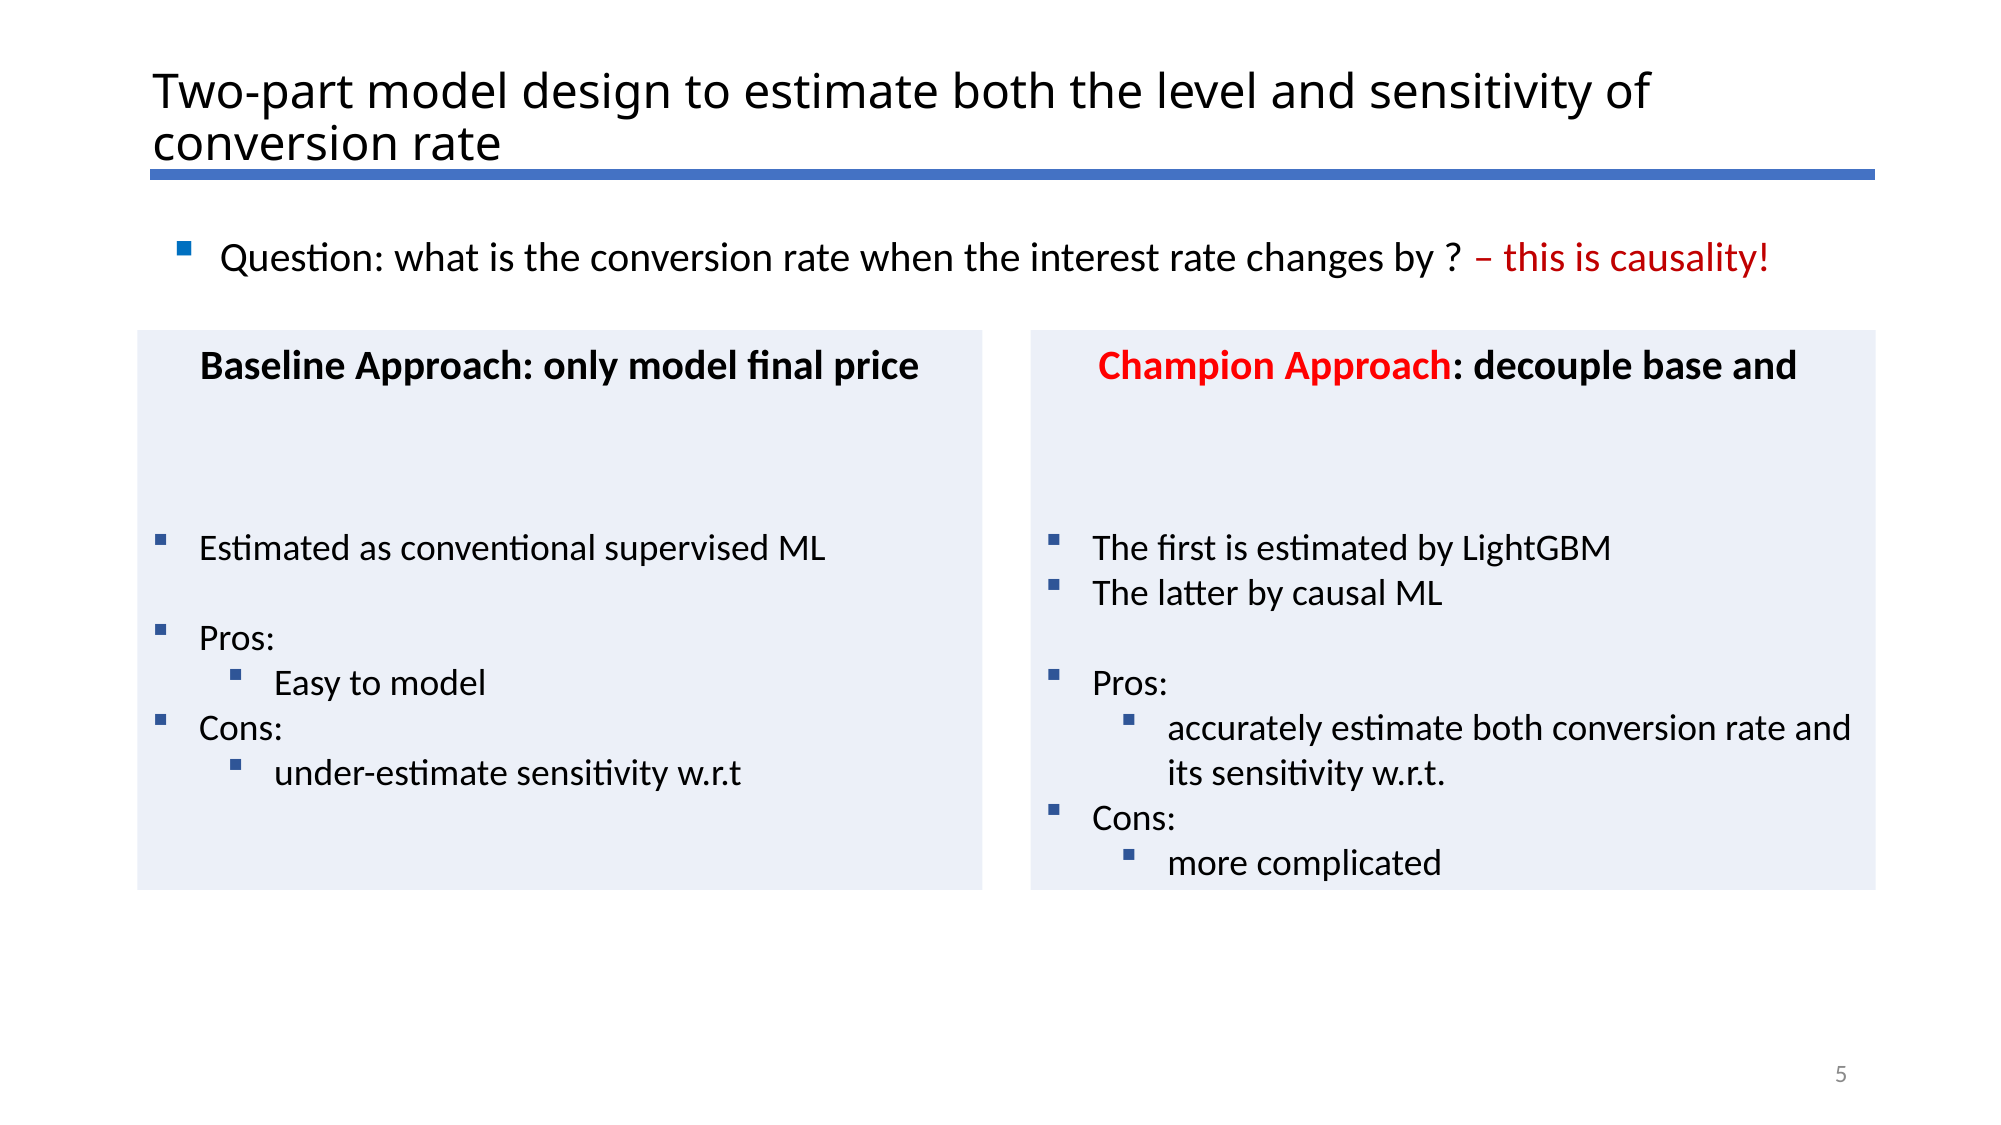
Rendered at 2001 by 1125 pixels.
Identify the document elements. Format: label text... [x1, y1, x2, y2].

slide_number 4 [1412, 1042, 1863, 1103]
title Two-part model design to estimate both the level and sensitivity of conversion rate [137, 59, 1863, 179]
